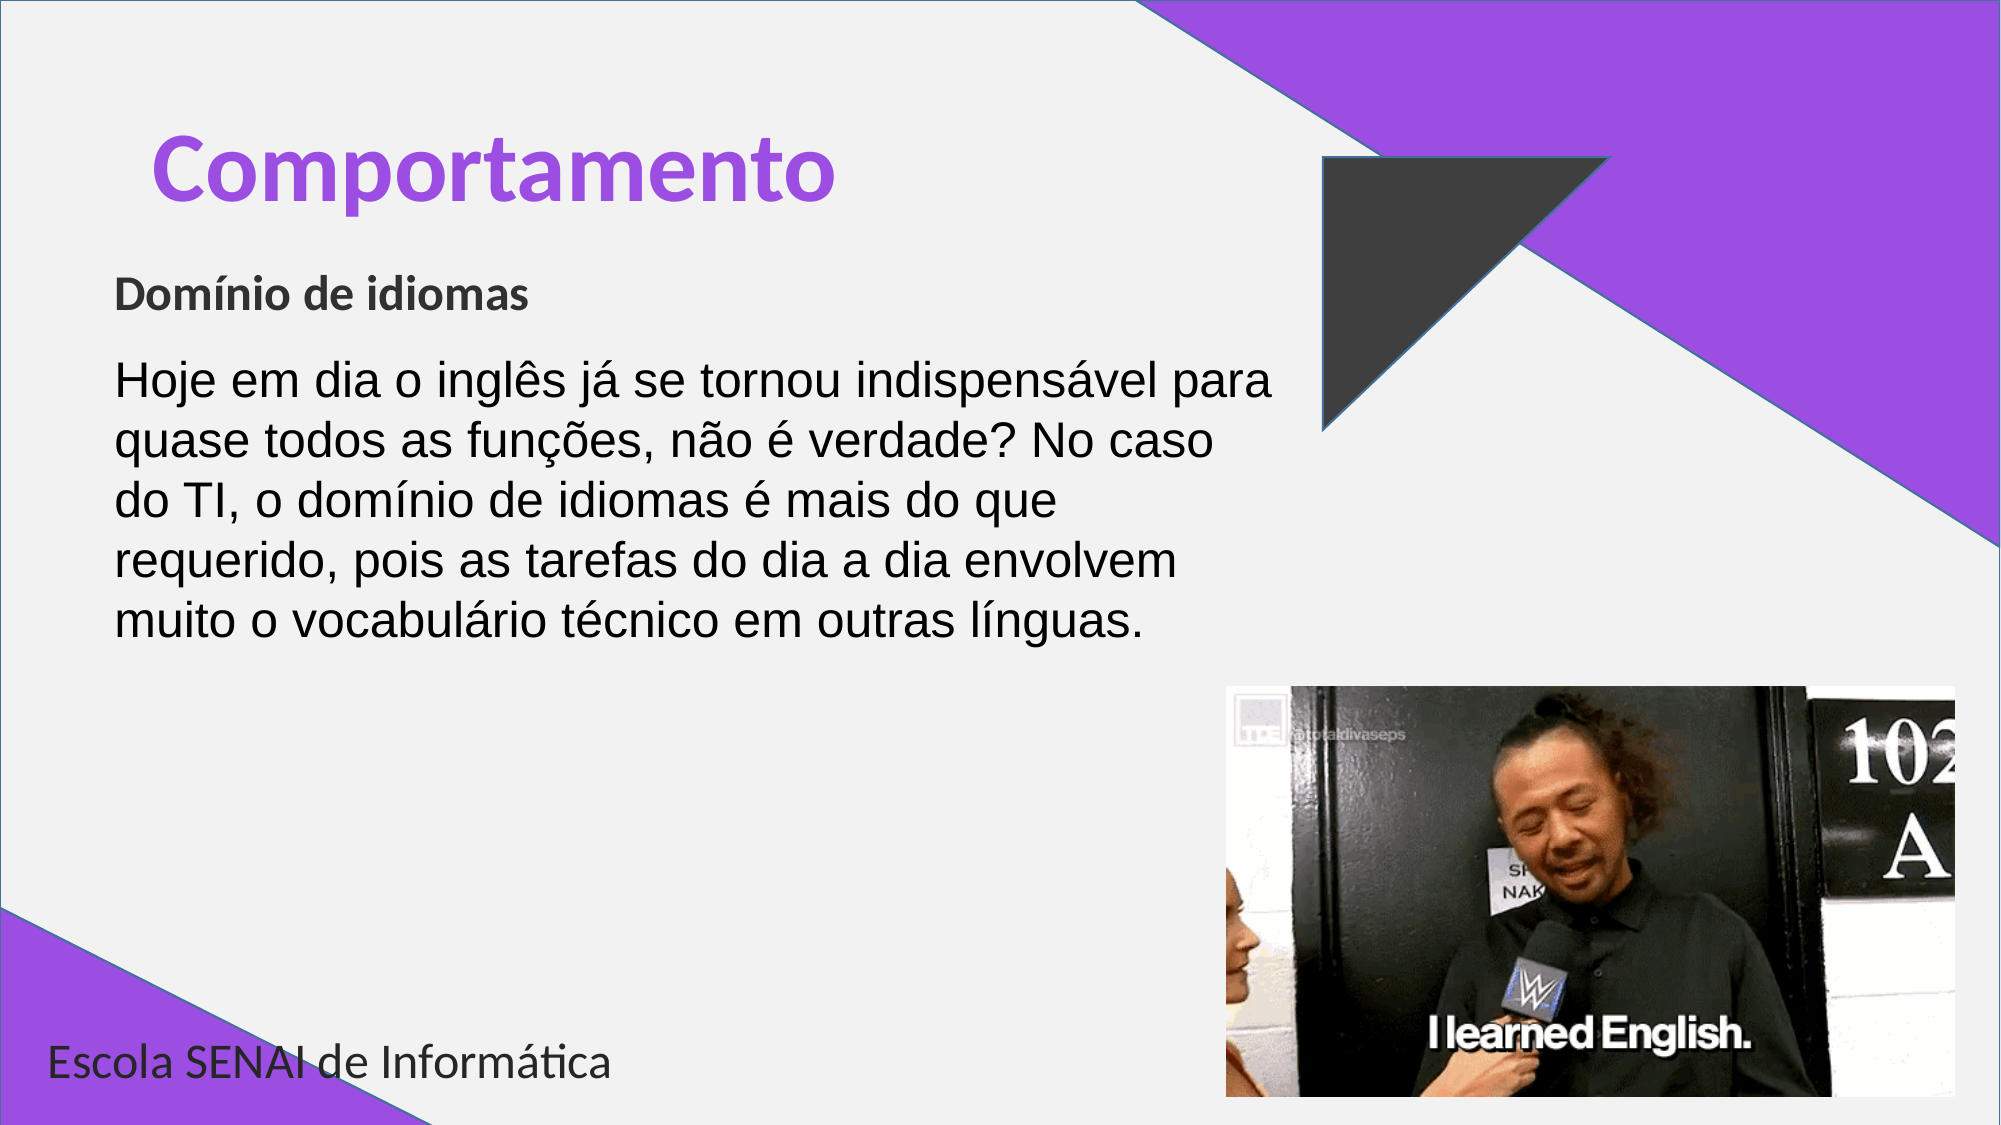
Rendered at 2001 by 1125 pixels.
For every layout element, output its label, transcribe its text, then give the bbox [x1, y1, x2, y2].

picture [1226, 686, 1955, 1097]
text_box Domínio de idiomas Hoje em dia o inglês já se tornou indispensável para quase todos as funções, não é verdade? No caso do TI, o domínio de idiomas é mais do que requerido, pois as tarefas do dia a dia envolvem muito o vocabulário técnico em outras línguas. [99, 241, 1290, 955]
title Comportamento [137, 59, 1863, 278]
